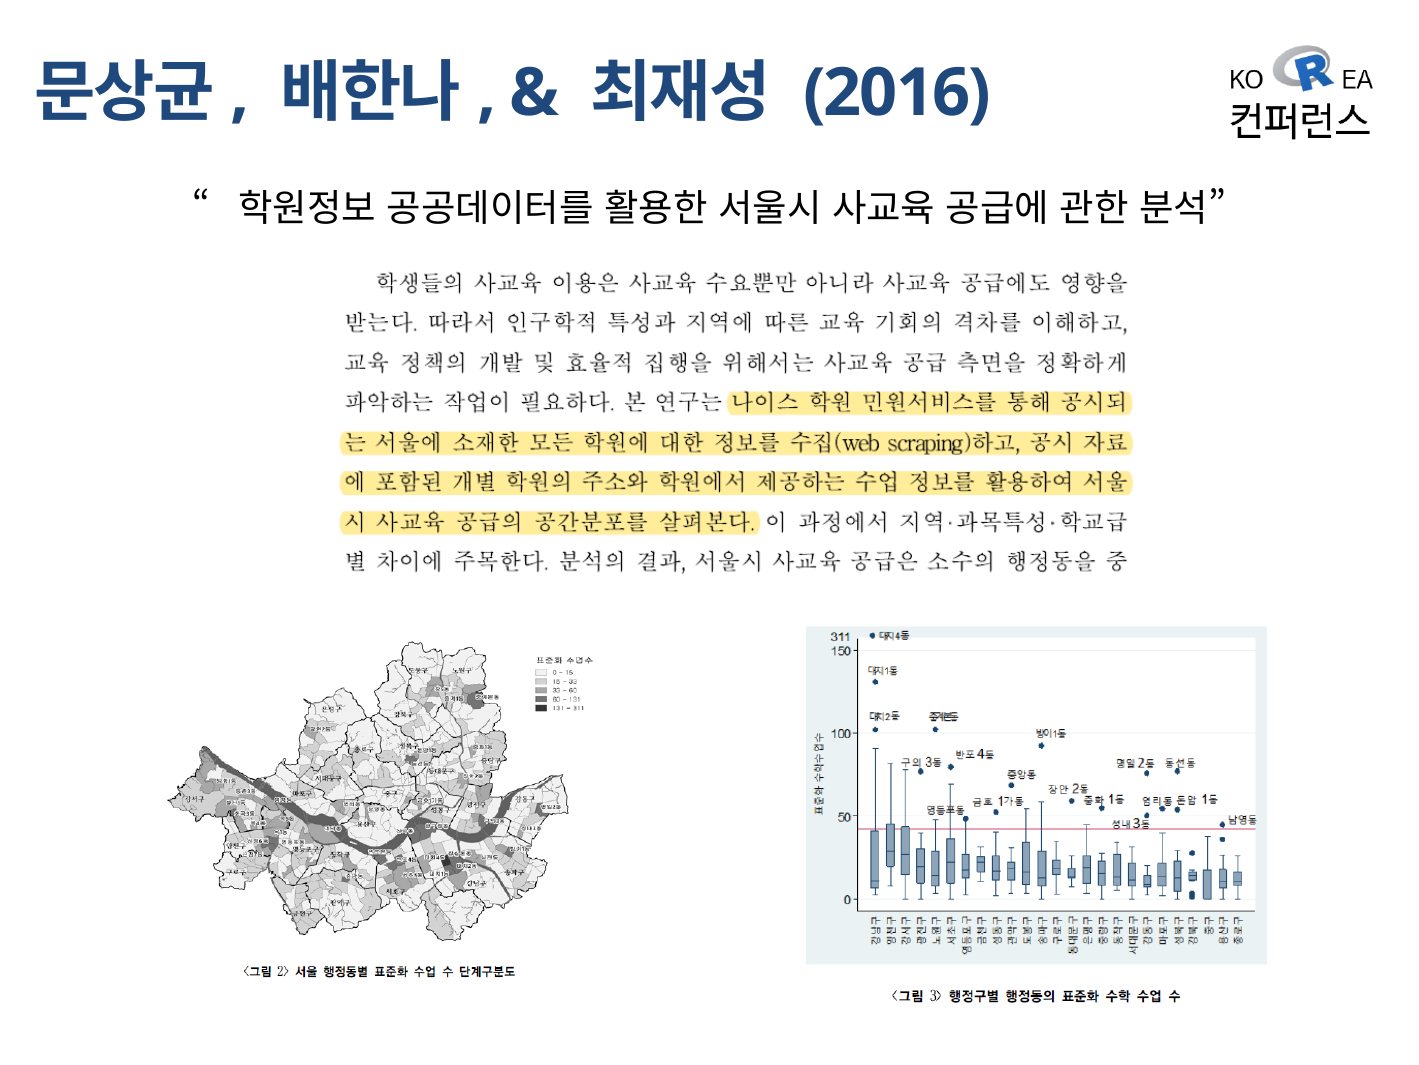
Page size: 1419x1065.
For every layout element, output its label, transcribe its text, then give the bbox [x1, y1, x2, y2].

text_box “학원정보 공공데이터를 활용한 서울시 사교육 공급에 관한 분석” [177, 176, 1242, 281]
picture [327, 255, 1141, 583]
text_box [1215, 31, 1388, 203]
picture [146, 619, 620, 983]
title 문상균, 배한나, & 최재성 (2016) [34, 46, 1163, 227]
picture [799, 619, 1273, 1007]
